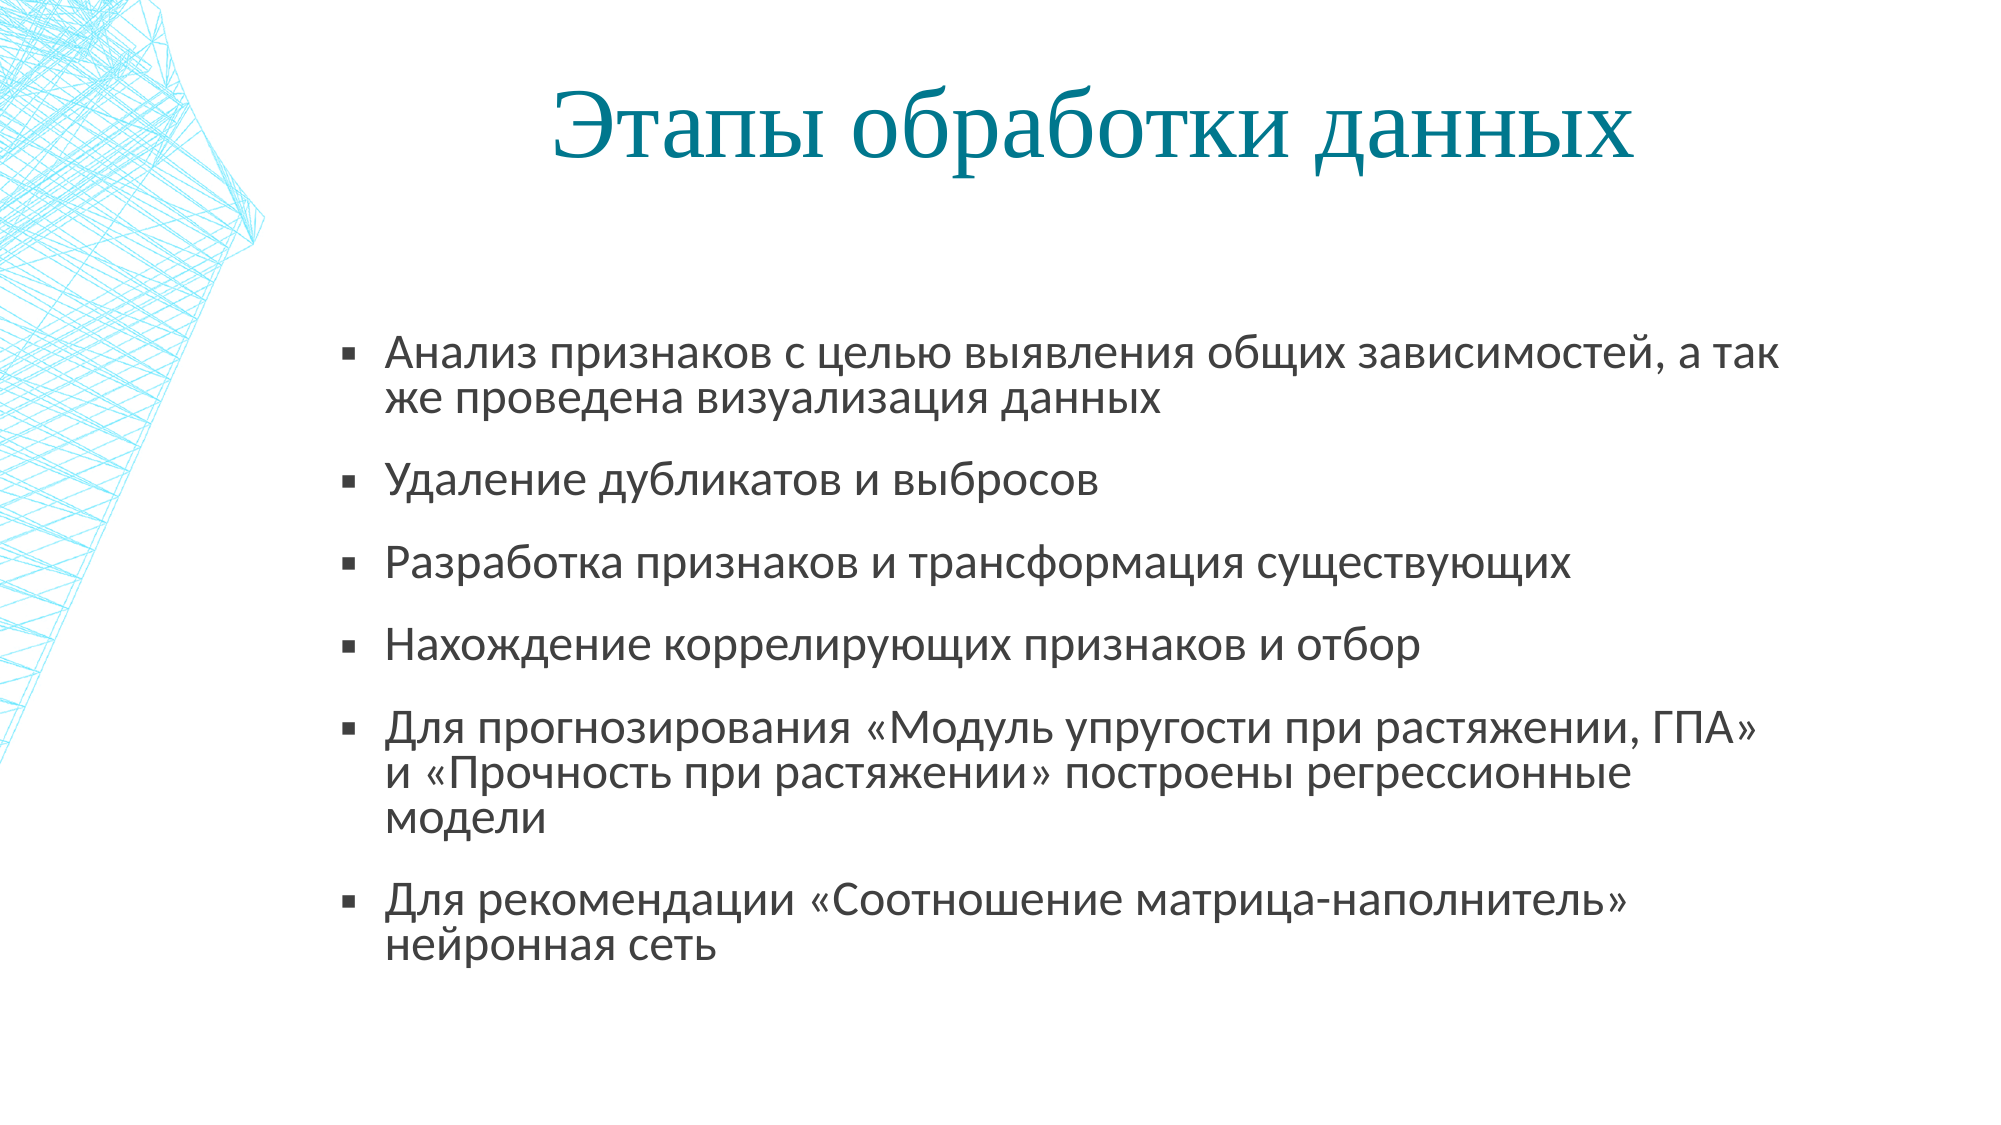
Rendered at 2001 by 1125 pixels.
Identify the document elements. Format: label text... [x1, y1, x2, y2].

picture [0, 0, 2001, 1125]
text_box Этапы обработки данных [324, 62, 1863, 184]
text_box Анализ признаков с целью выявления общих зависимостей, а так же проведена визуализация данных Удаление дубликатов и выбросов Разработка признаков и трансформация существующих Нахождение коррелирующих признаков и отбор Для прогнозирования «Модуль упругости при растяжении, ГПА» и «Прочность при растяжении» построены регрессионные модели Для рекомендации «Соотношение матрица-наполнитель» нейронная сеть [324, 324, 1799, 1060]
